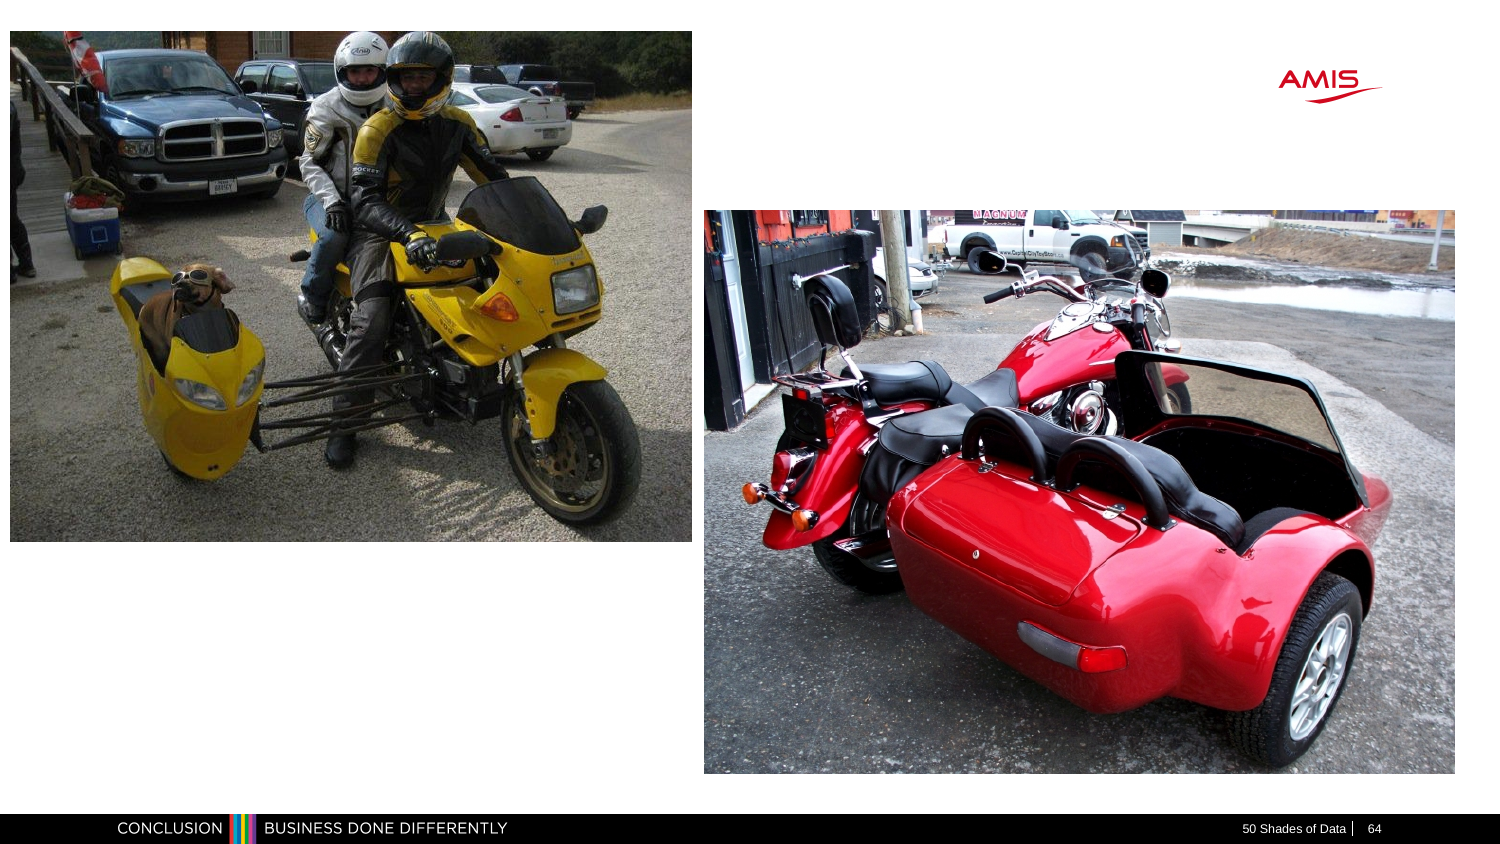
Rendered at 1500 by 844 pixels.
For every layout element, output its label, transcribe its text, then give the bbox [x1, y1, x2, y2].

picture [1181, 58, 1388, 106]
picture [239, 814, 1500, 844]
slide_number 64 [1358, 820, 1382, 839]
picture [704, 210, 1455, 774]
footer 50 Shades of Data [814, 820, 1347, 839]
picture [0, 814, 236, 844]
picture [10, 31, 692, 542]
